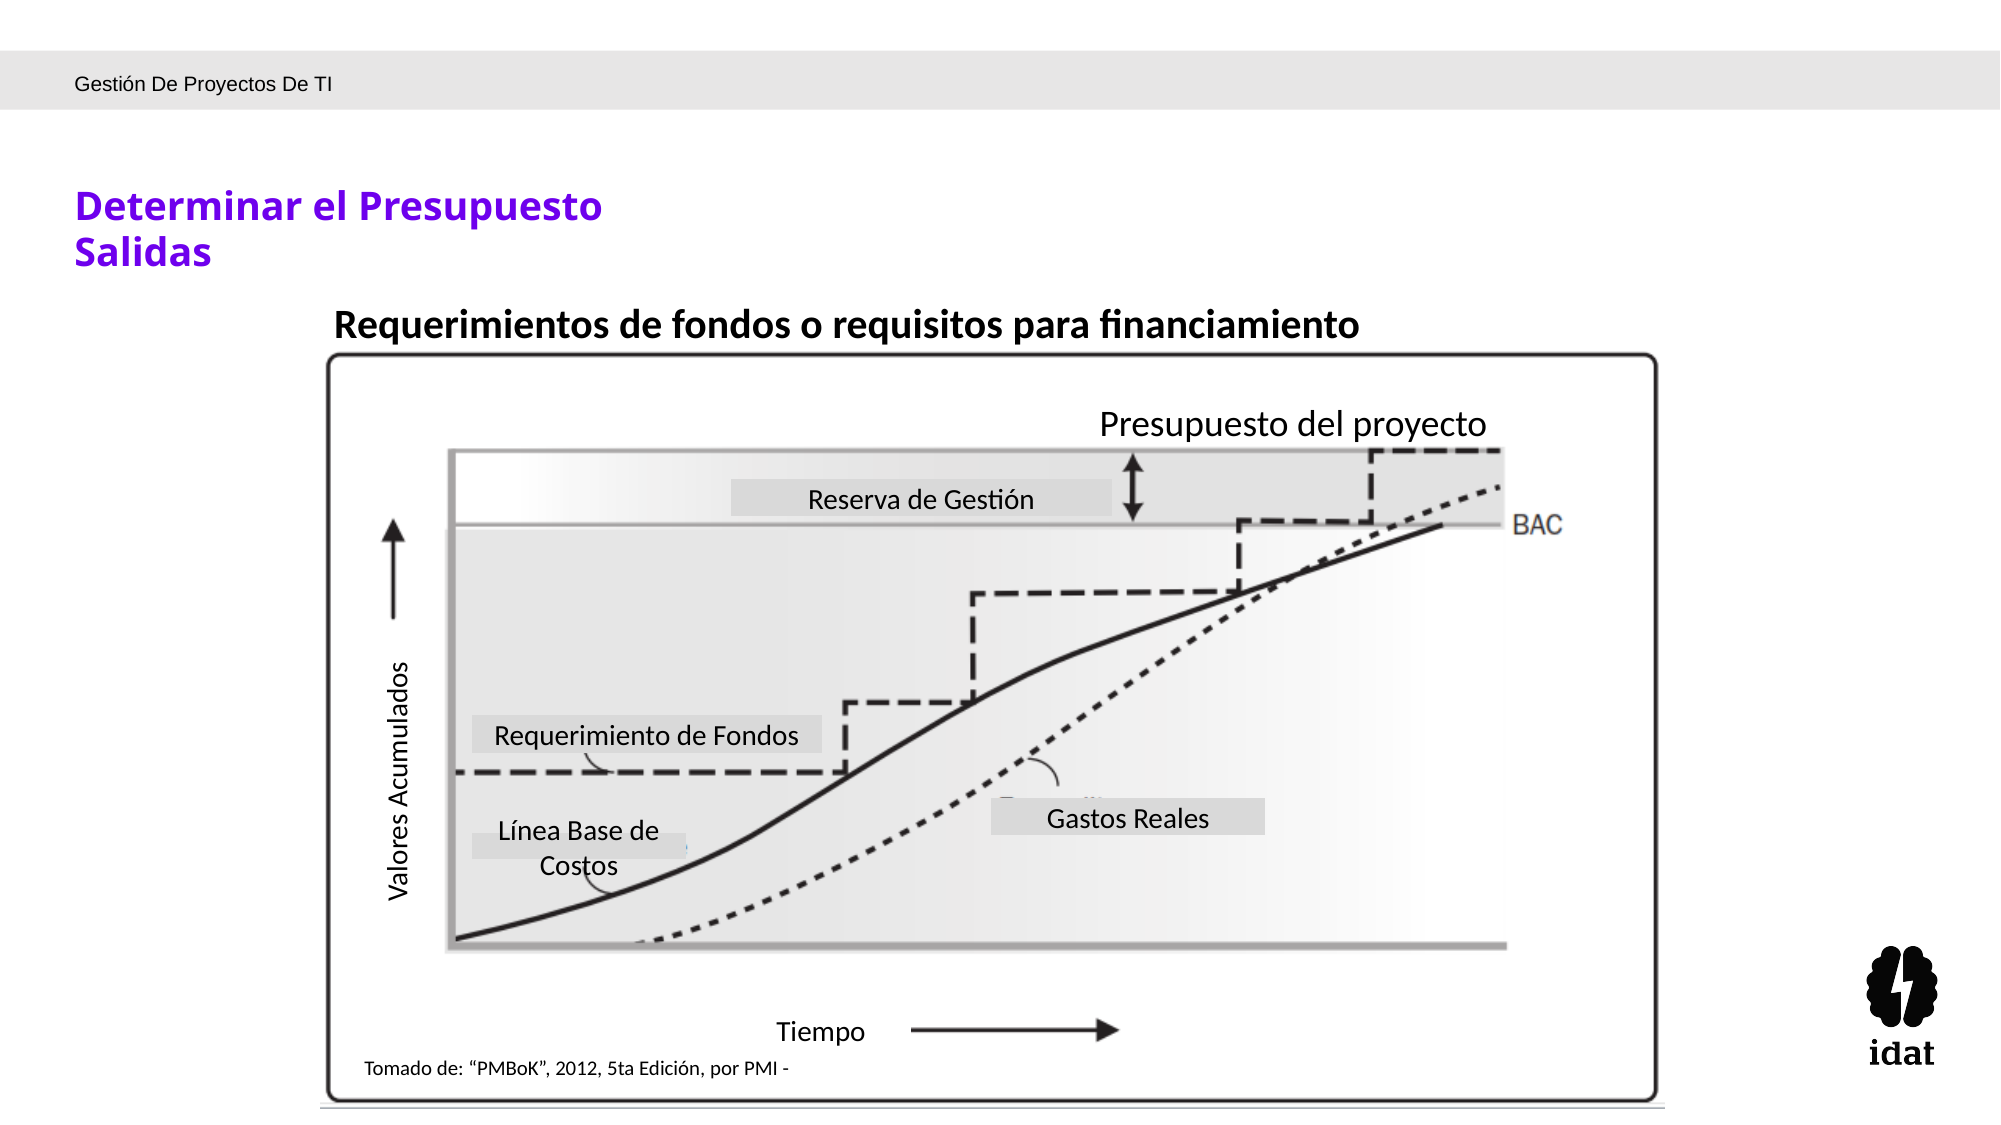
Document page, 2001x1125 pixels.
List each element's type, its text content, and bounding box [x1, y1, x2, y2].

list Gestión De Proyectos De TI [74, 58, 690, 106]
text_box [291, 125, 1579, 966]
picture [1866, 946, 1938, 1065]
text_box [320, 347, 1665, 1109]
list Determinar el Presupuesto Salidas [74, 194, 291, 274]
